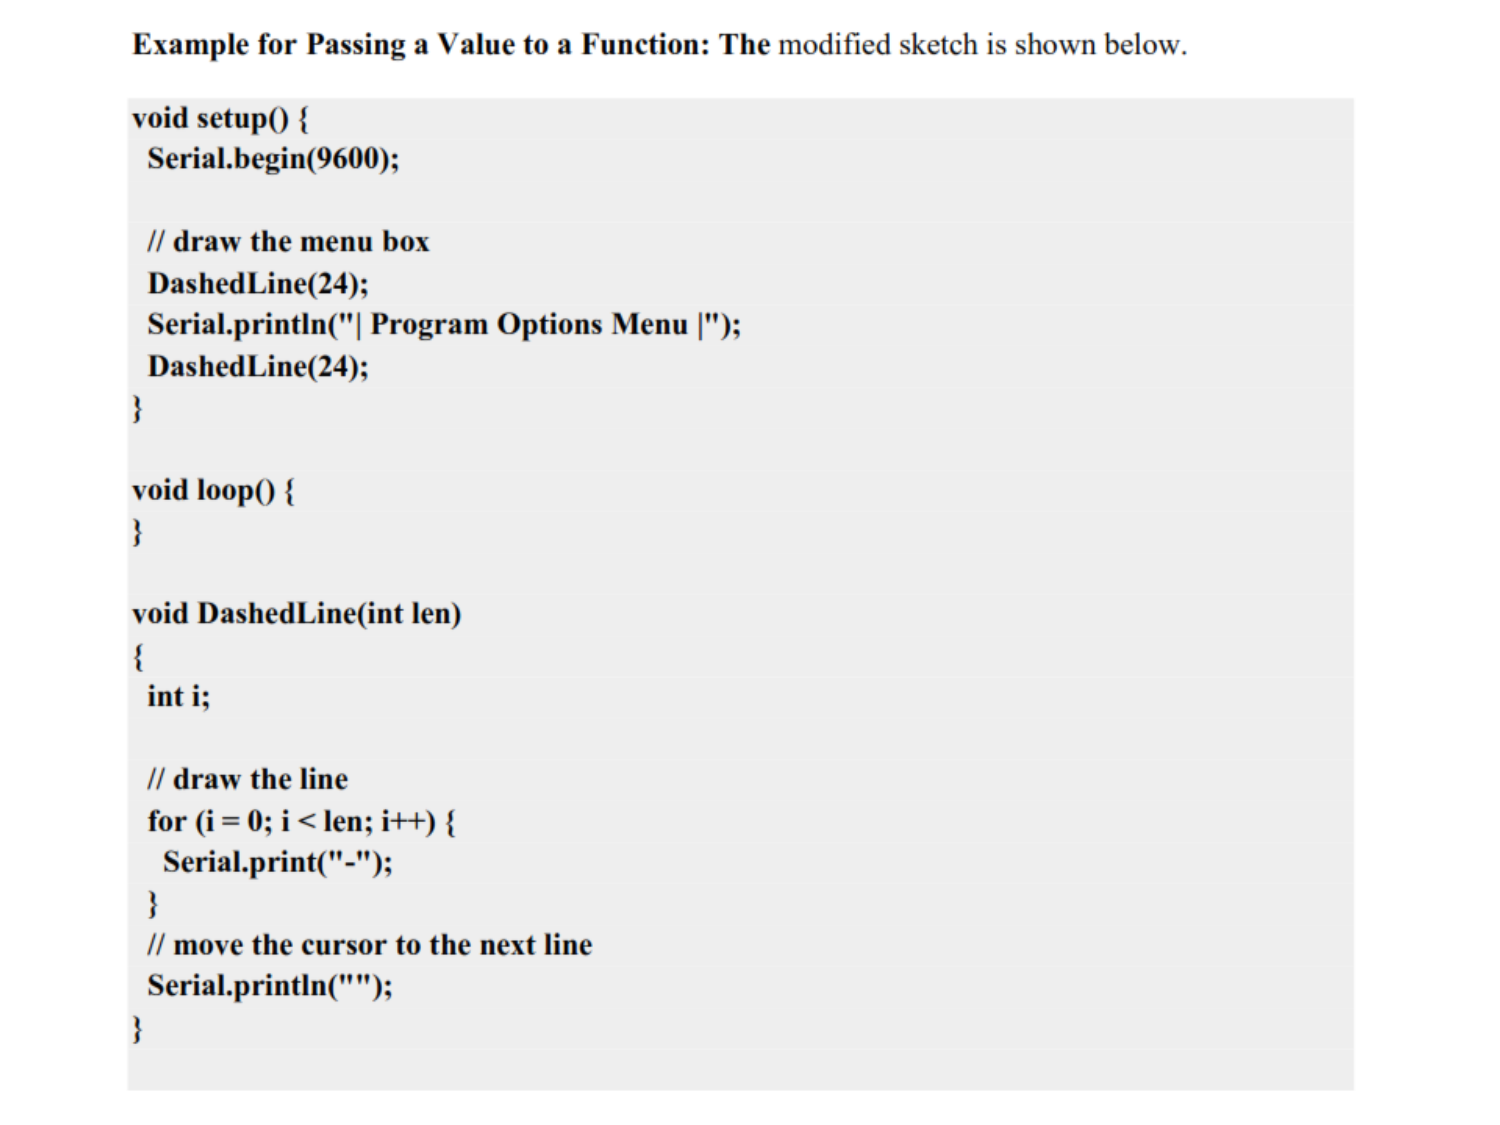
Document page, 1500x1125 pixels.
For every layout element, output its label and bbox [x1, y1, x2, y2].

picture [70, 5, 1430, 1119]
